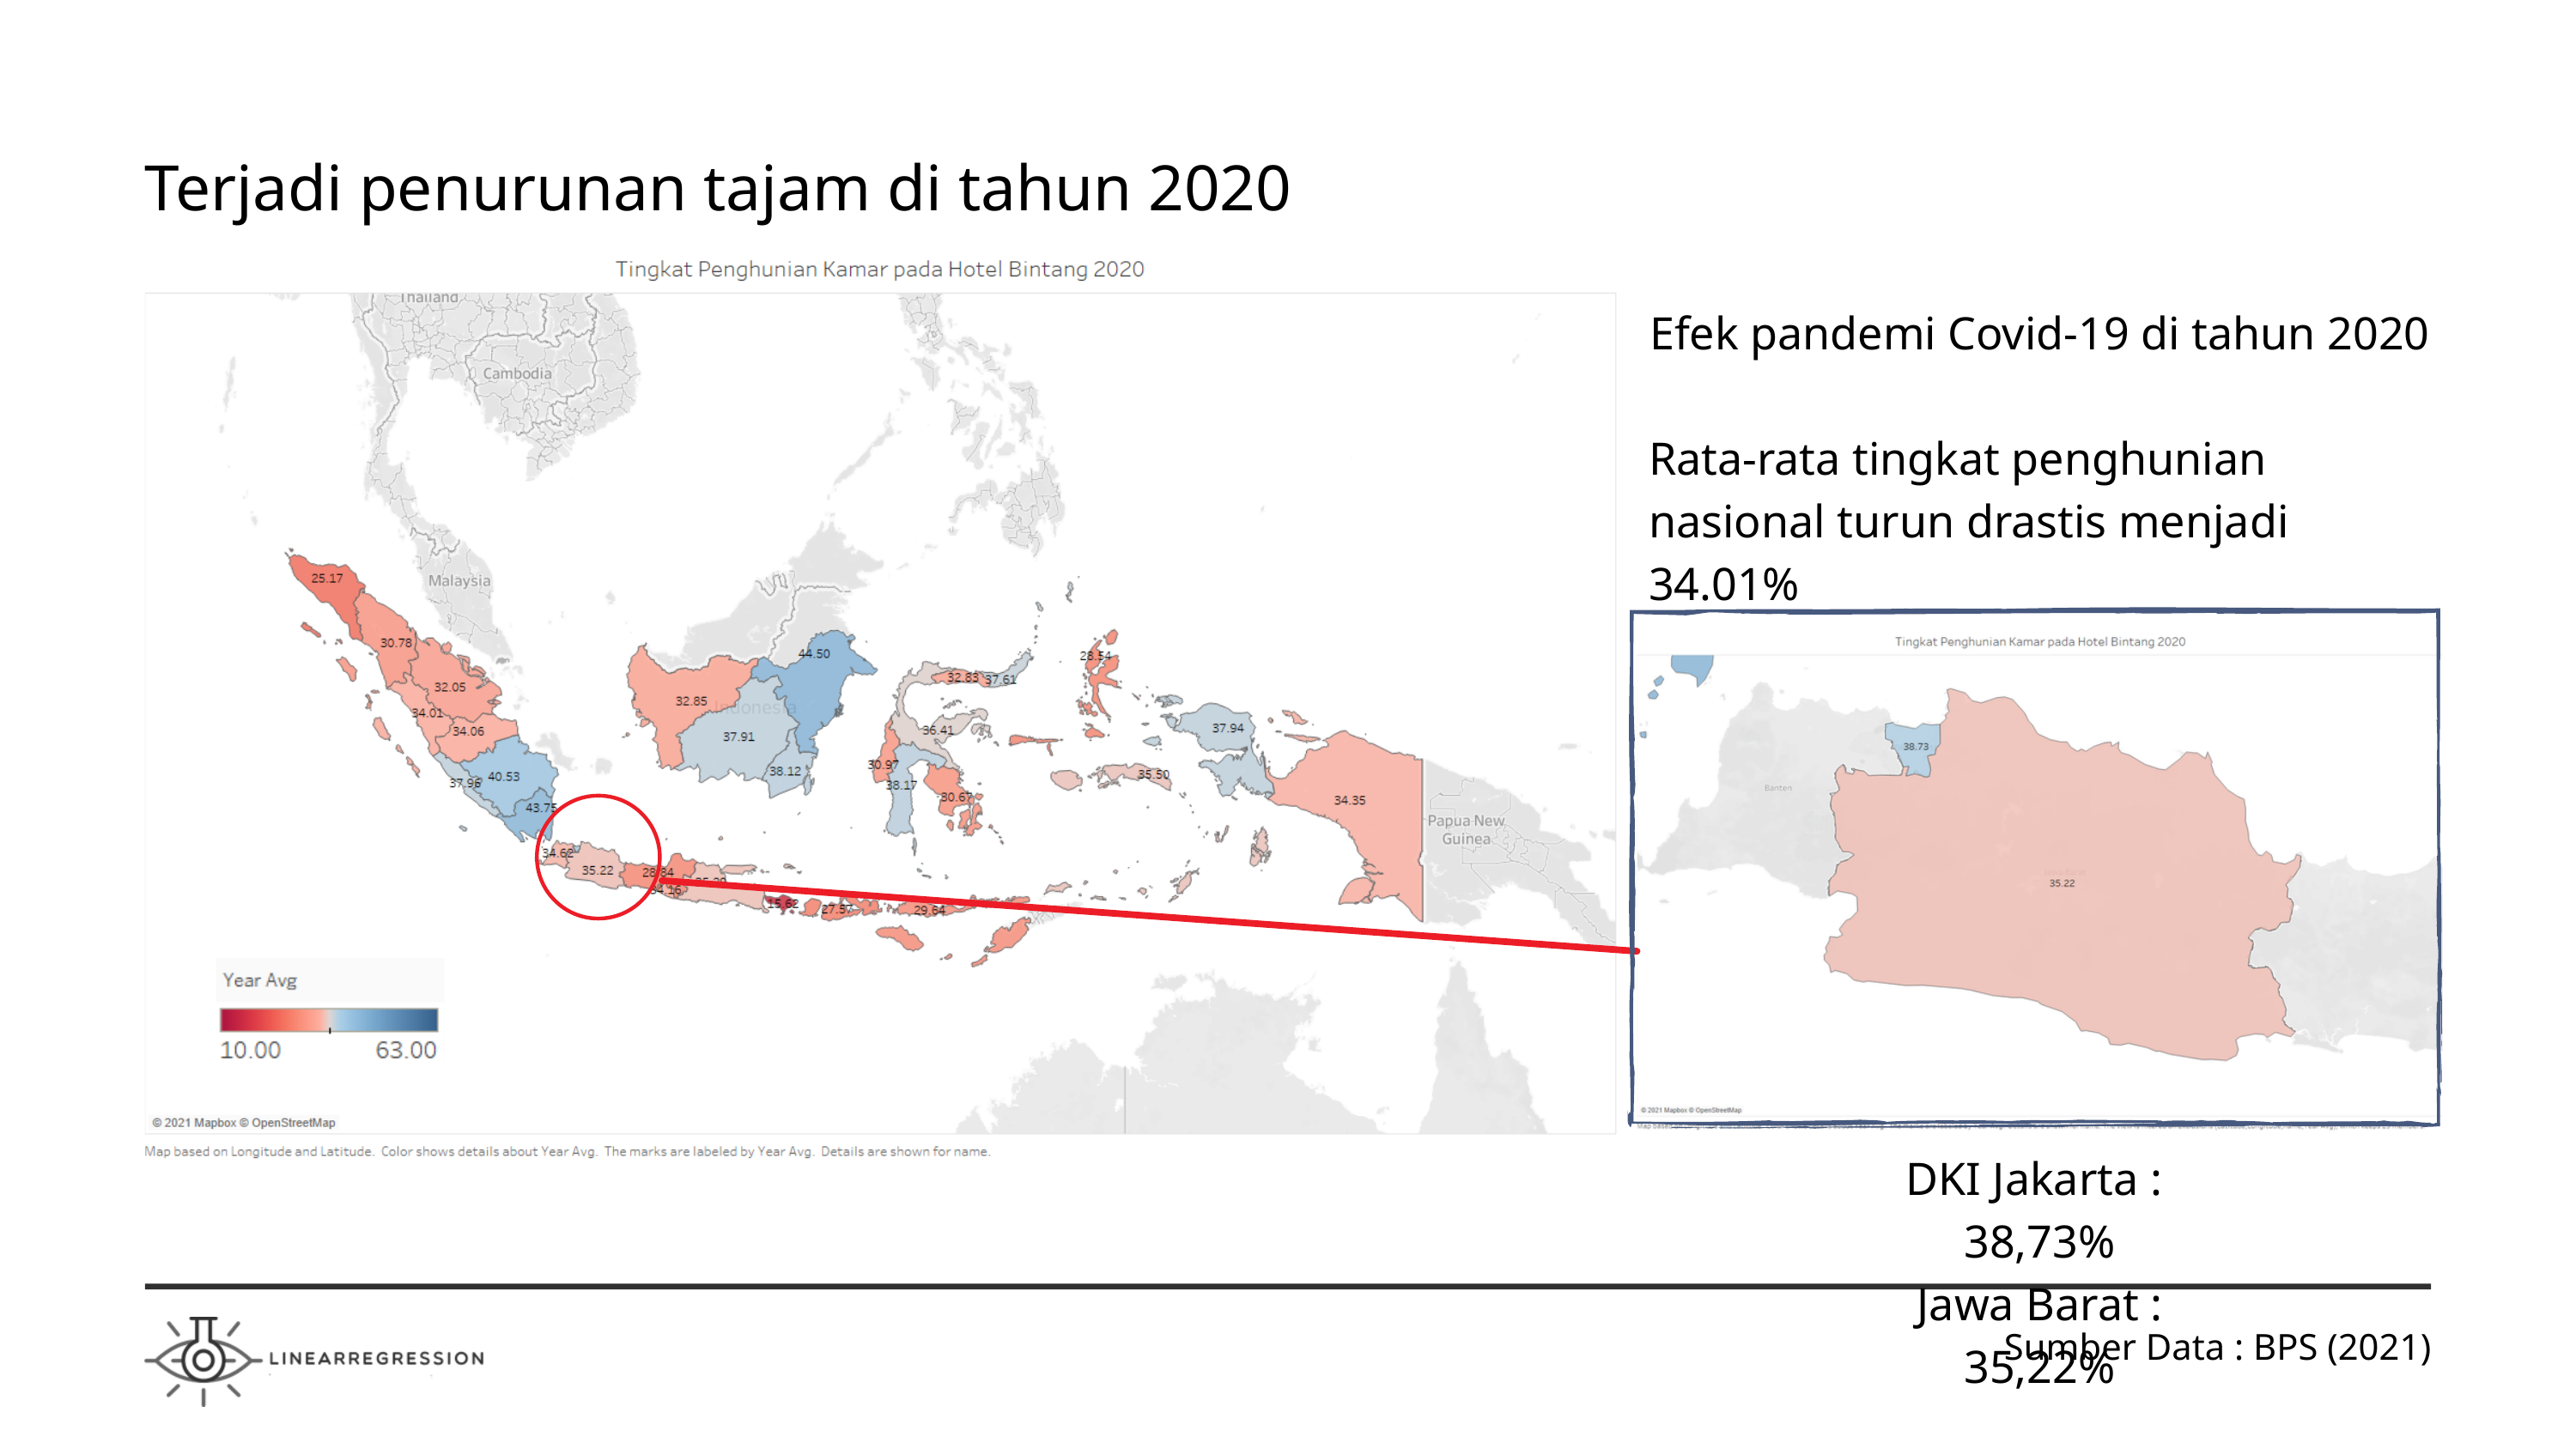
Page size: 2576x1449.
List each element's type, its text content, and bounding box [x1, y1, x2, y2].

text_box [1627, 607, 2443, 1130]
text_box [534, 793, 662, 921]
text_box Terjadi penurunan tajam di tahun 2020 [144, 135, 2432, 223]
picture [144, 246, 1628, 1161]
text_box DKI Jakarta : 38,73% Jawa Barat : 35,22% [1841, 1141, 2239, 1281]
text_box Efek pandemi Covid-19 di tahun 2020 Rata-rata tingkat penghunian nasional turun drastis menjadi 34.01% [1649, 296, 2432, 605]
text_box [144, 1283, 2432, 1407]
